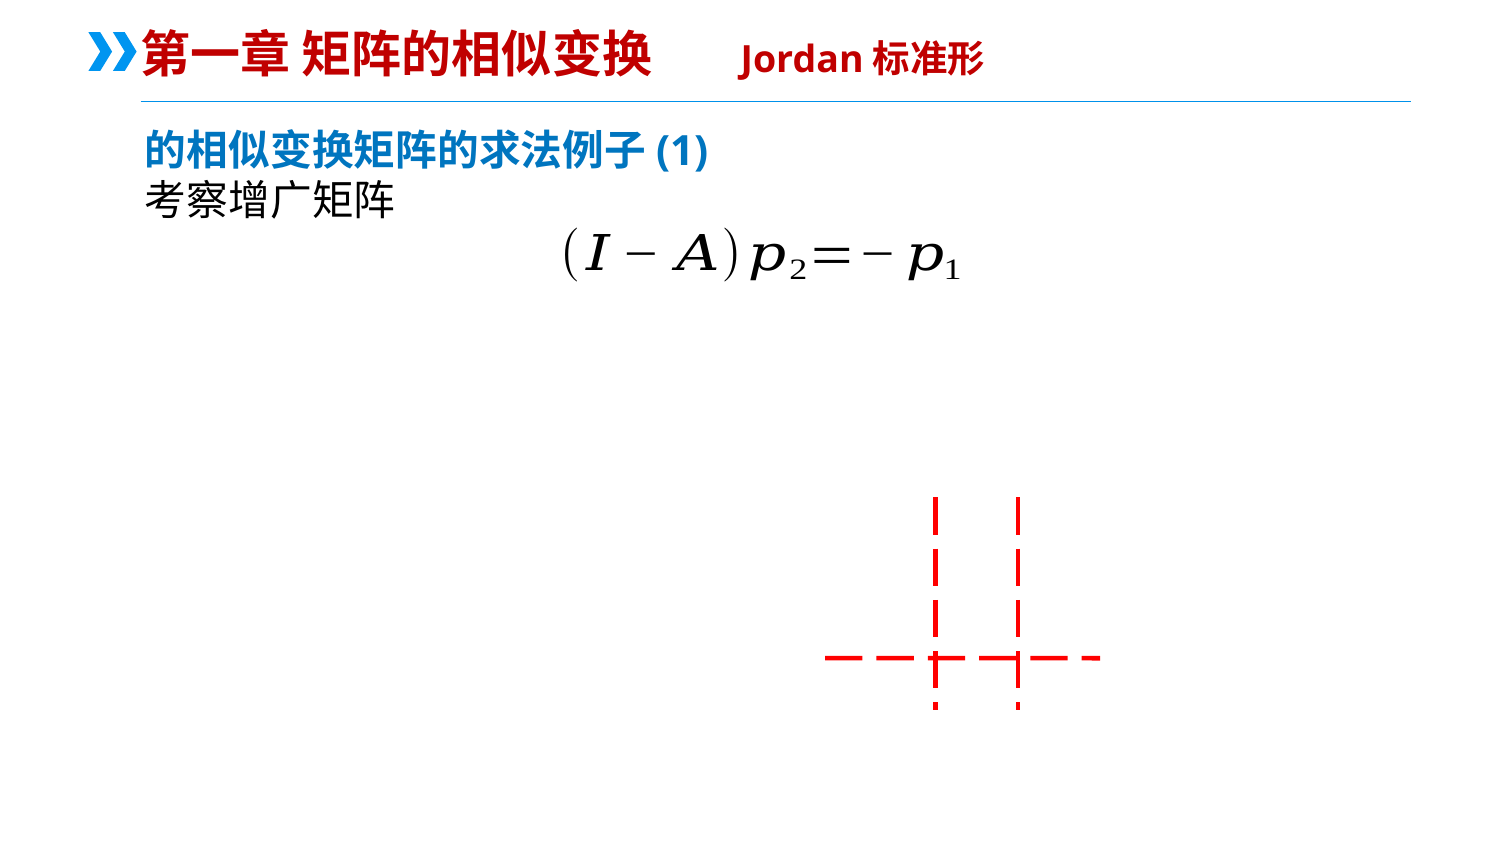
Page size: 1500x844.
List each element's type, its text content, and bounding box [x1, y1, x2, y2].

text_box 第一章 矩阵的相似变换 Jordan标准形 [140, 20, 1341, 84]
text_box [86, 30, 114, 73]
text_box [111, 30, 139, 73]
